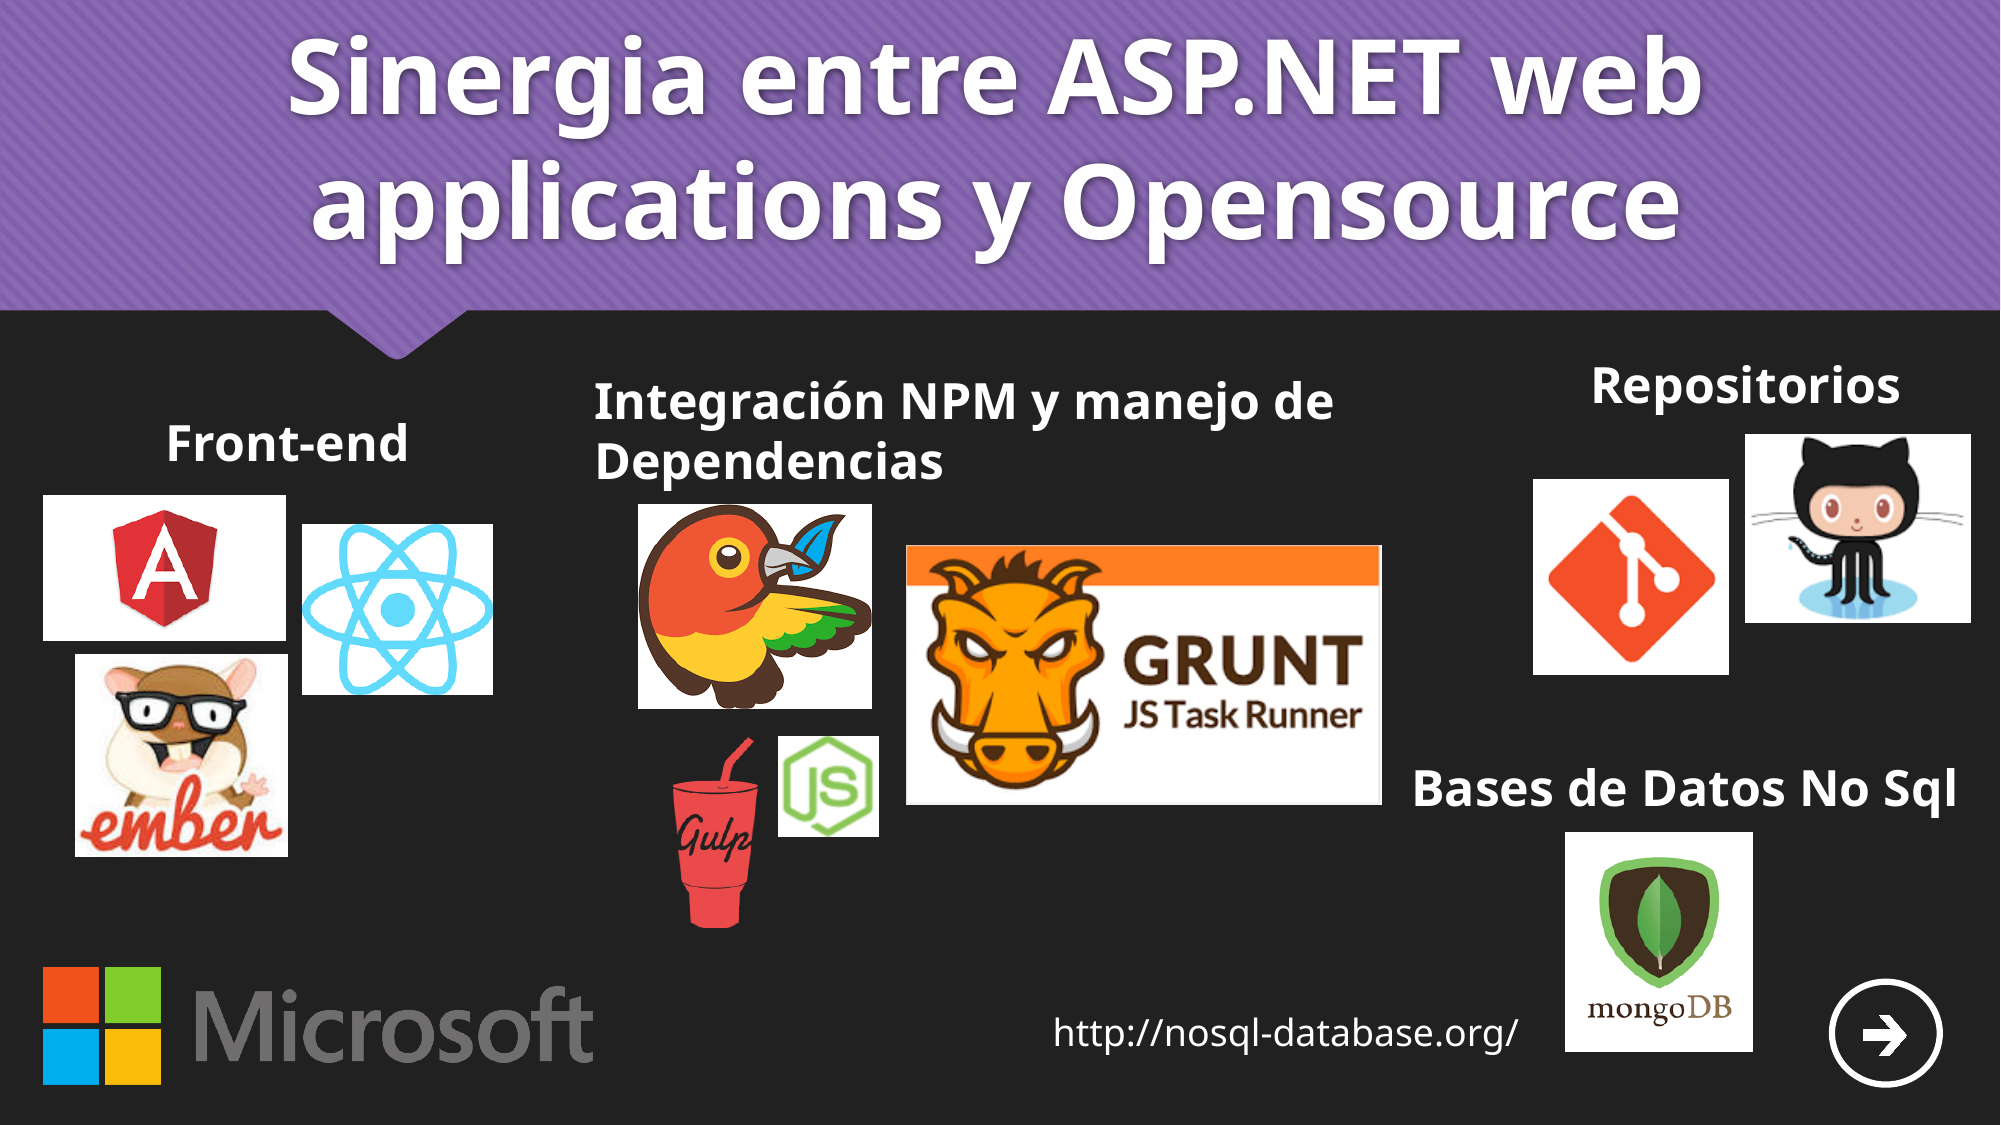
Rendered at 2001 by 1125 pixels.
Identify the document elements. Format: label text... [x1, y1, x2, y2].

text_box Front-end [150, 404, 425, 479]
picture [1565, 832, 1753, 1053]
title Sinergia entre ASP.NET web applications y Opensource [129, 108, 1864, 269]
text_box Integración NPM y manejo de Dependencias [579, 362, 1351, 497]
picture [906, 544, 1382, 805]
picture [637, 504, 872, 709]
picture [302, 524, 493, 696]
picture [42, 967, 593, 1085]
text_box Bases de Datos No Sql [1396, 748, 1974, 824]
picture [42, 495, 286, 641]
text_box [1863, 1015, 1907, 1056]
text_box http://nosql-database.org/ [1037, 1001, 1535, 1062]
picture [616, 735, 879, 928]
picture [75, 654, 289, 857]
text_box Repositorios [1575, 346, 1917, 422]
picture [1745, 434, 1971, 623]
text_box [1830, 980, 1942, 1086]
picture [1533, 479, 1729, 675]
